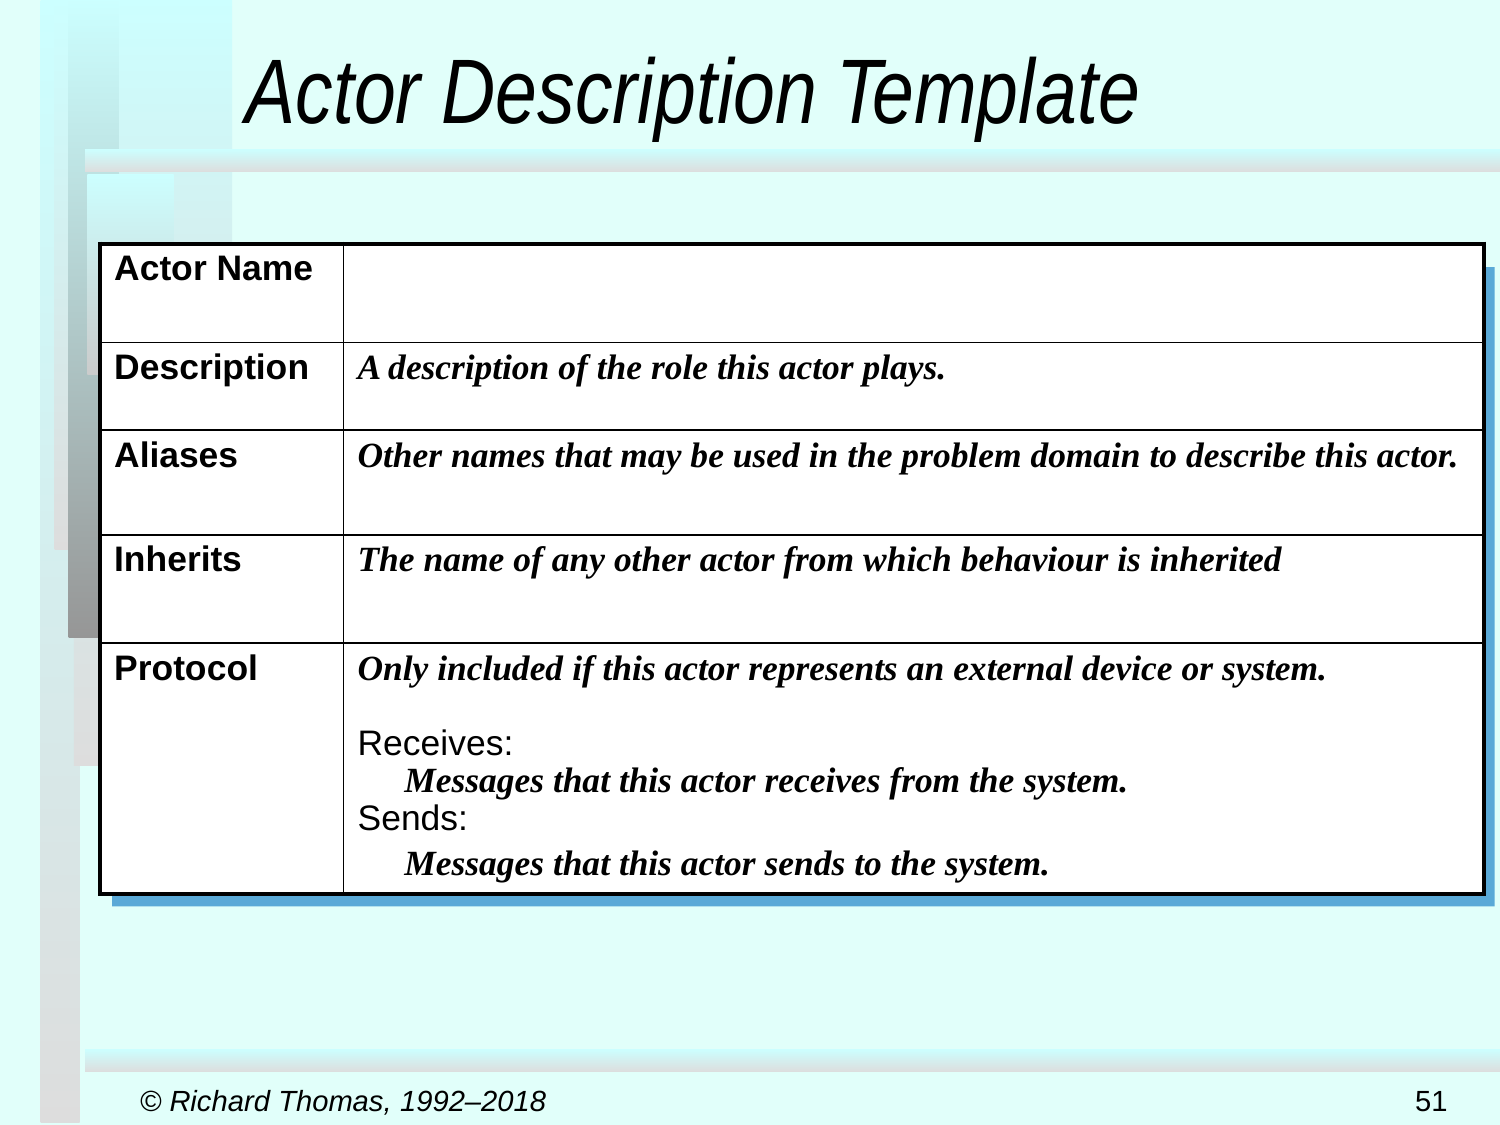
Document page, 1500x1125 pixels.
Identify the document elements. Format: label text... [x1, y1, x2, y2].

title Actor Description Template [230, 0, 1449, 149]
text_box © Richard Thomas, 1992–2018 [125, 1074, 573, 1106]
table_cell Only included if this actor represents an external device or system. Receives: Messages that this actor receives from the system. Sends: Messages that this actor sends to the system. [344, 644, 1482, 892]
table_cell A description of the role this actor plays. [344, 343, 1482, 429]
text_box 51 [1149, 1074, 1463, 1125]
table_header Actor Name [102, 246, 343, 342]
table_cell Description [102, 343, 343, 429]
table_header [344, 246, 1482, 342]
table_cell The name of any other actor from which behaviour is inherited [344, 536, 1482, 642]
table_cell Aliases [102, 431, 343, 534]
text_box [112, 267, 1495, 907]
table_cell Other names that may be used in the problem domain to describe this actor. [344, 431, 1482, 534]
table_cell Inherits [102, 536, 343, 642]
table_cell Protocol [102, 644, 343, 892]
